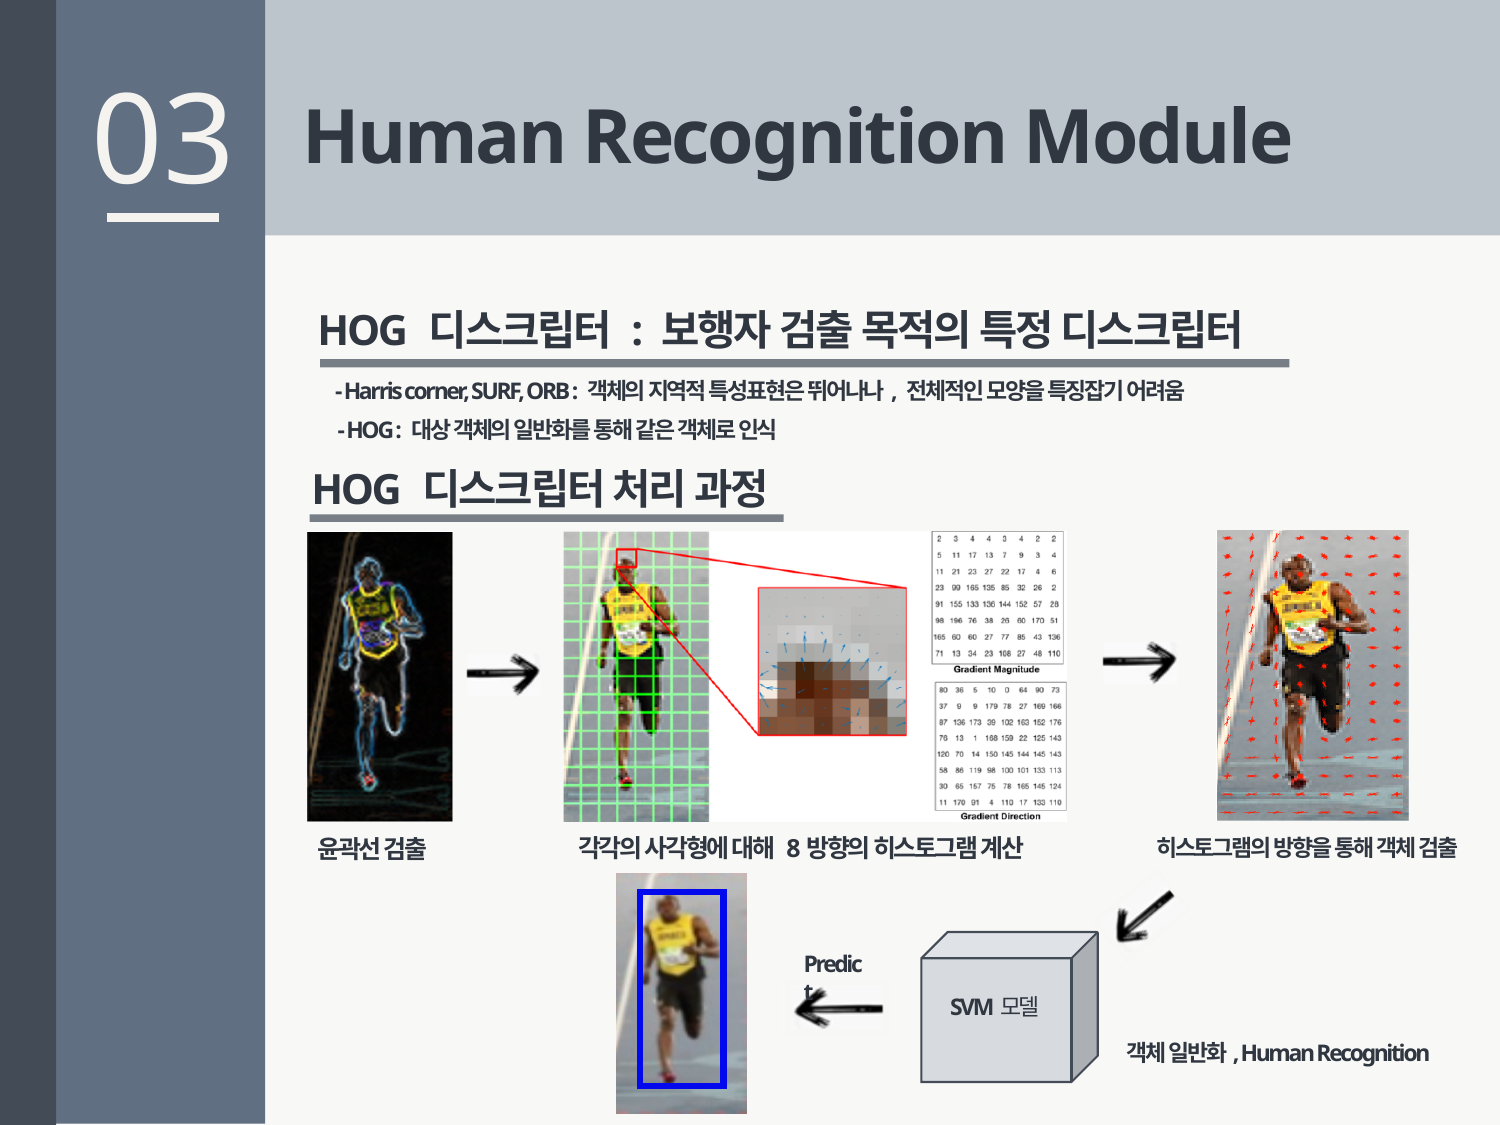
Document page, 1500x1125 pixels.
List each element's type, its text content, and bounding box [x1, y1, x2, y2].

text_box Human Recognition Module [287, 81, 1347, 187]
text_box [296, 319, 1500, 455]
text_box [57, 0, 266, 1125]
text_box [266, 0, 1500, 236]
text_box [296, 455, 1500, 872]
text_box [0, 0, 57, 1125]
picture [616, 873, 747, 1114]
text_box 03 [76, 51, 250, 216]
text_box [302, 296, 1378, 452]
text_box Predict [788, 942, 879, 978]
picture [783, 978, 890, 1036]
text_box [921, 931, 1098, 1082]
text_box 객체 일반화, Human Recognition [1111, 1031, 1500, 1074]
picture [1091, 872, 1193, 964]
